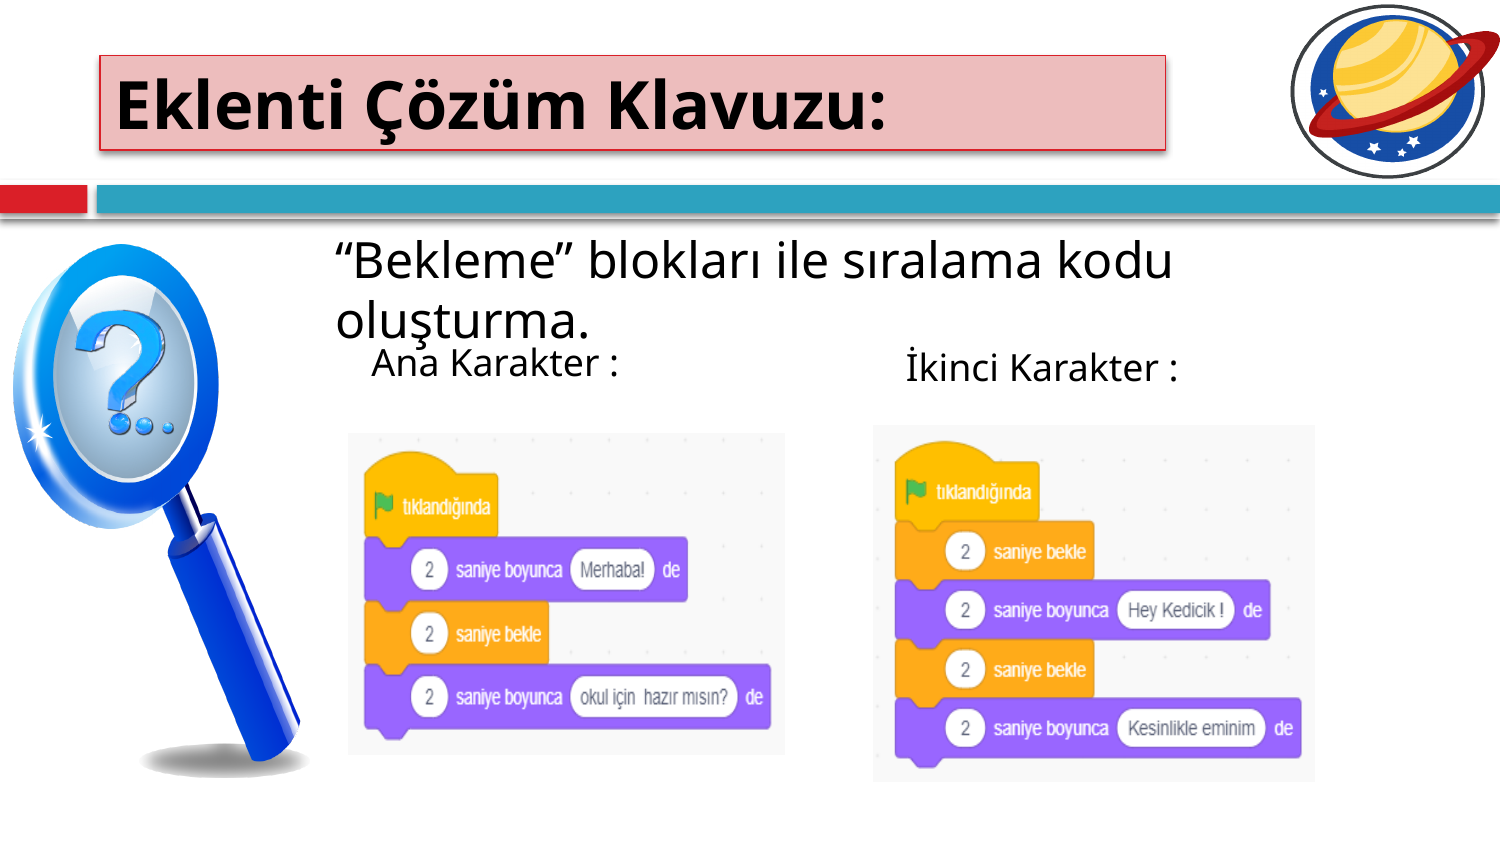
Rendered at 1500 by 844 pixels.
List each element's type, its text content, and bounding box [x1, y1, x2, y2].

picture [1290, 4, 1500, 180]
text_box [13, 244, 310, 778]
text_box Eklenti Çözüm Klavuzu: [99, 55, 1166, 151]
text_box “Bekleme” blokları ile sıralama kodu oluşturma. [245, 220, 1364, 356]
picture [872, 424, 1315, 783]
text_box Ana Karakter : [356, 331, 635, 392]
picture [348, 433, 785, 756]
text_box İkinci Karakter : [891, 336, 1204, 396]
